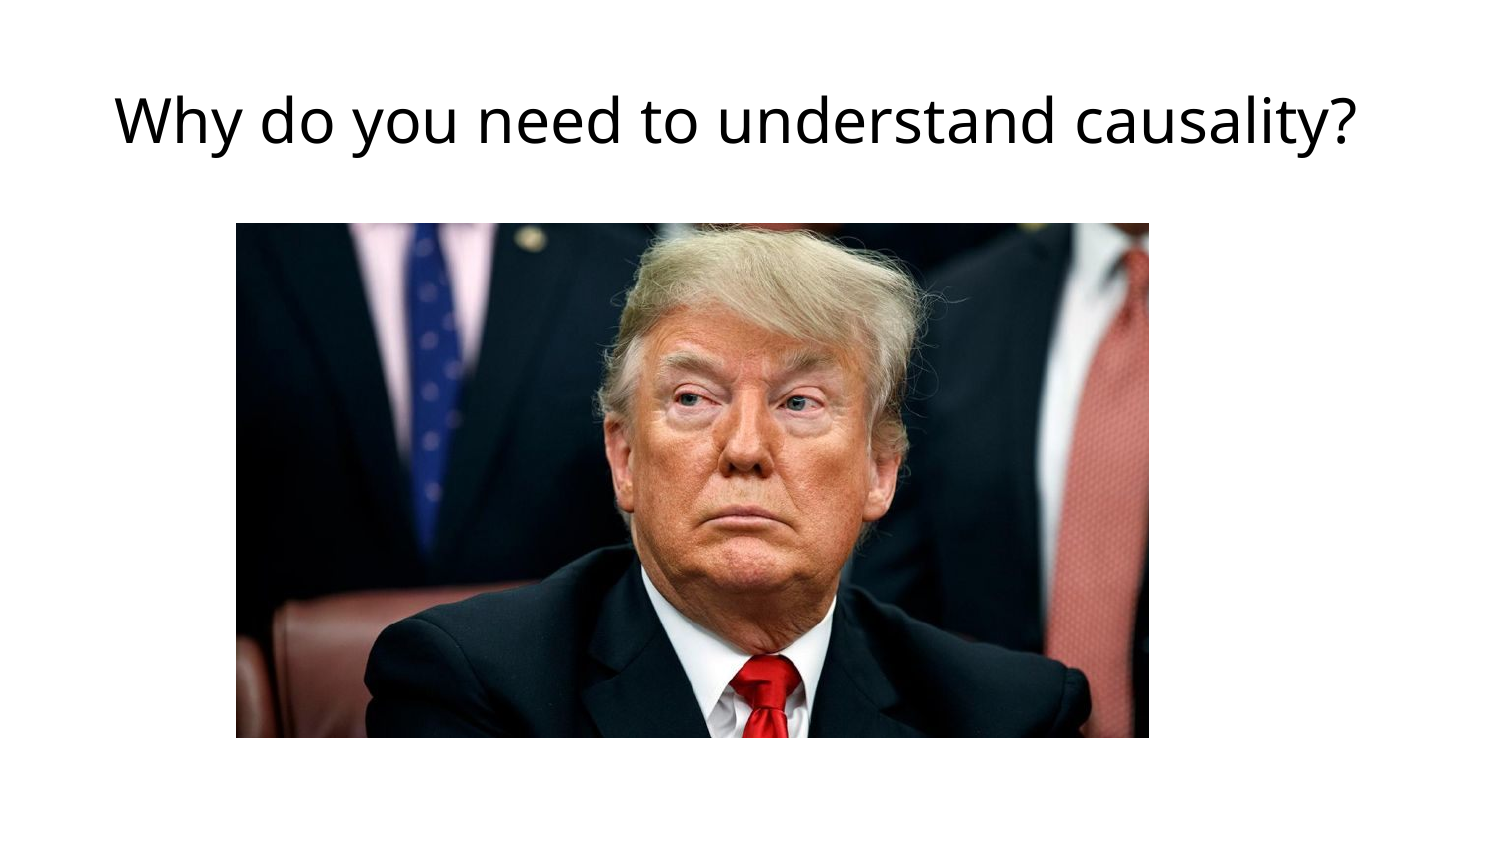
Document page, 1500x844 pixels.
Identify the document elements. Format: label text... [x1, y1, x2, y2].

picture [236, 223, 1150, 738]
title Why do you need to understand causality? [46, 66, 1445, 213]
